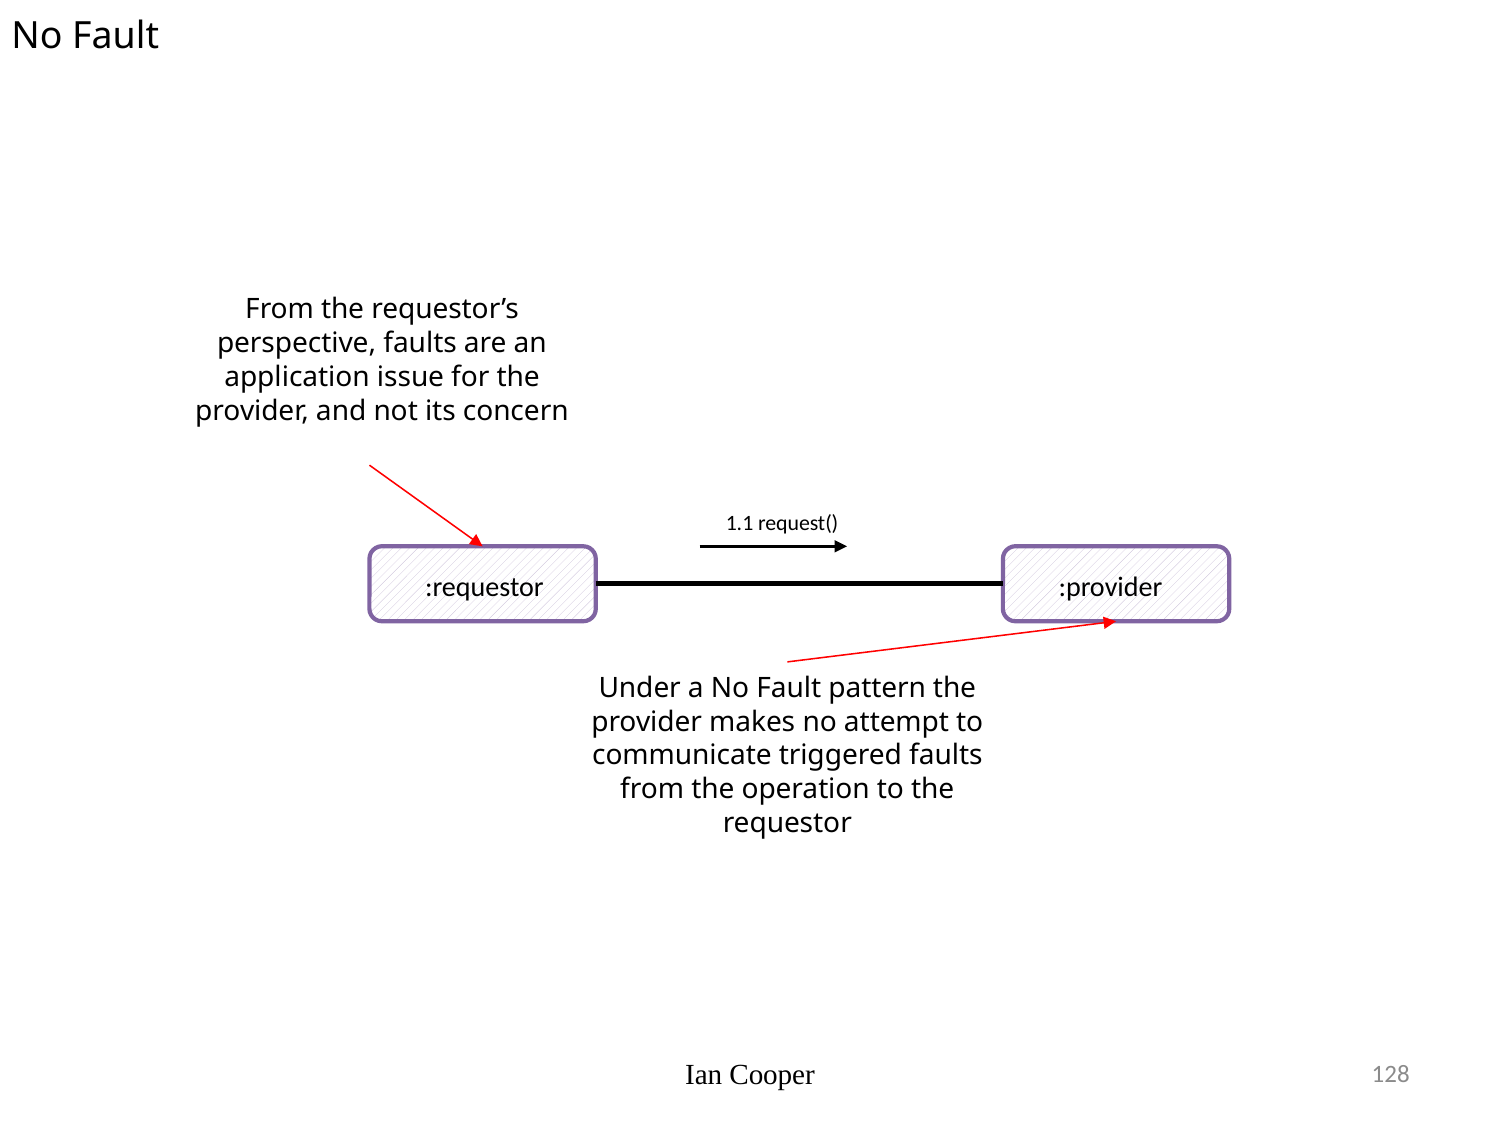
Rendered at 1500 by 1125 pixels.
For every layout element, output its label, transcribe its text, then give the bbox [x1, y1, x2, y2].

text_box 1.1 request() [711, 500, 859, 542]
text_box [787, 620, 1117, 662]
text_box [367, 544, 598, 624]
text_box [369, 464, 483, 547]
footer Ian Cooper [512, 1042, 988, 1103]
slide_number 128 [1074, 1042, 1425, 1103]
text_box No Fault [0, 0, 1500, 68]
text_box From the requestor’s perspective, faults are an application issue for the provider, and not its concern [168, 283, 596, 433]
text_box :provider [1043, 561, 1189, 610]
text_box [1000, 544, 1232, 624]
text_box :requestor [410, 561, 574, 610]
text_box Under a No Fault pattern the provider makes no attempt to communicate triggered faults from the operation to the requestor [573, 661, 1001, 846]
